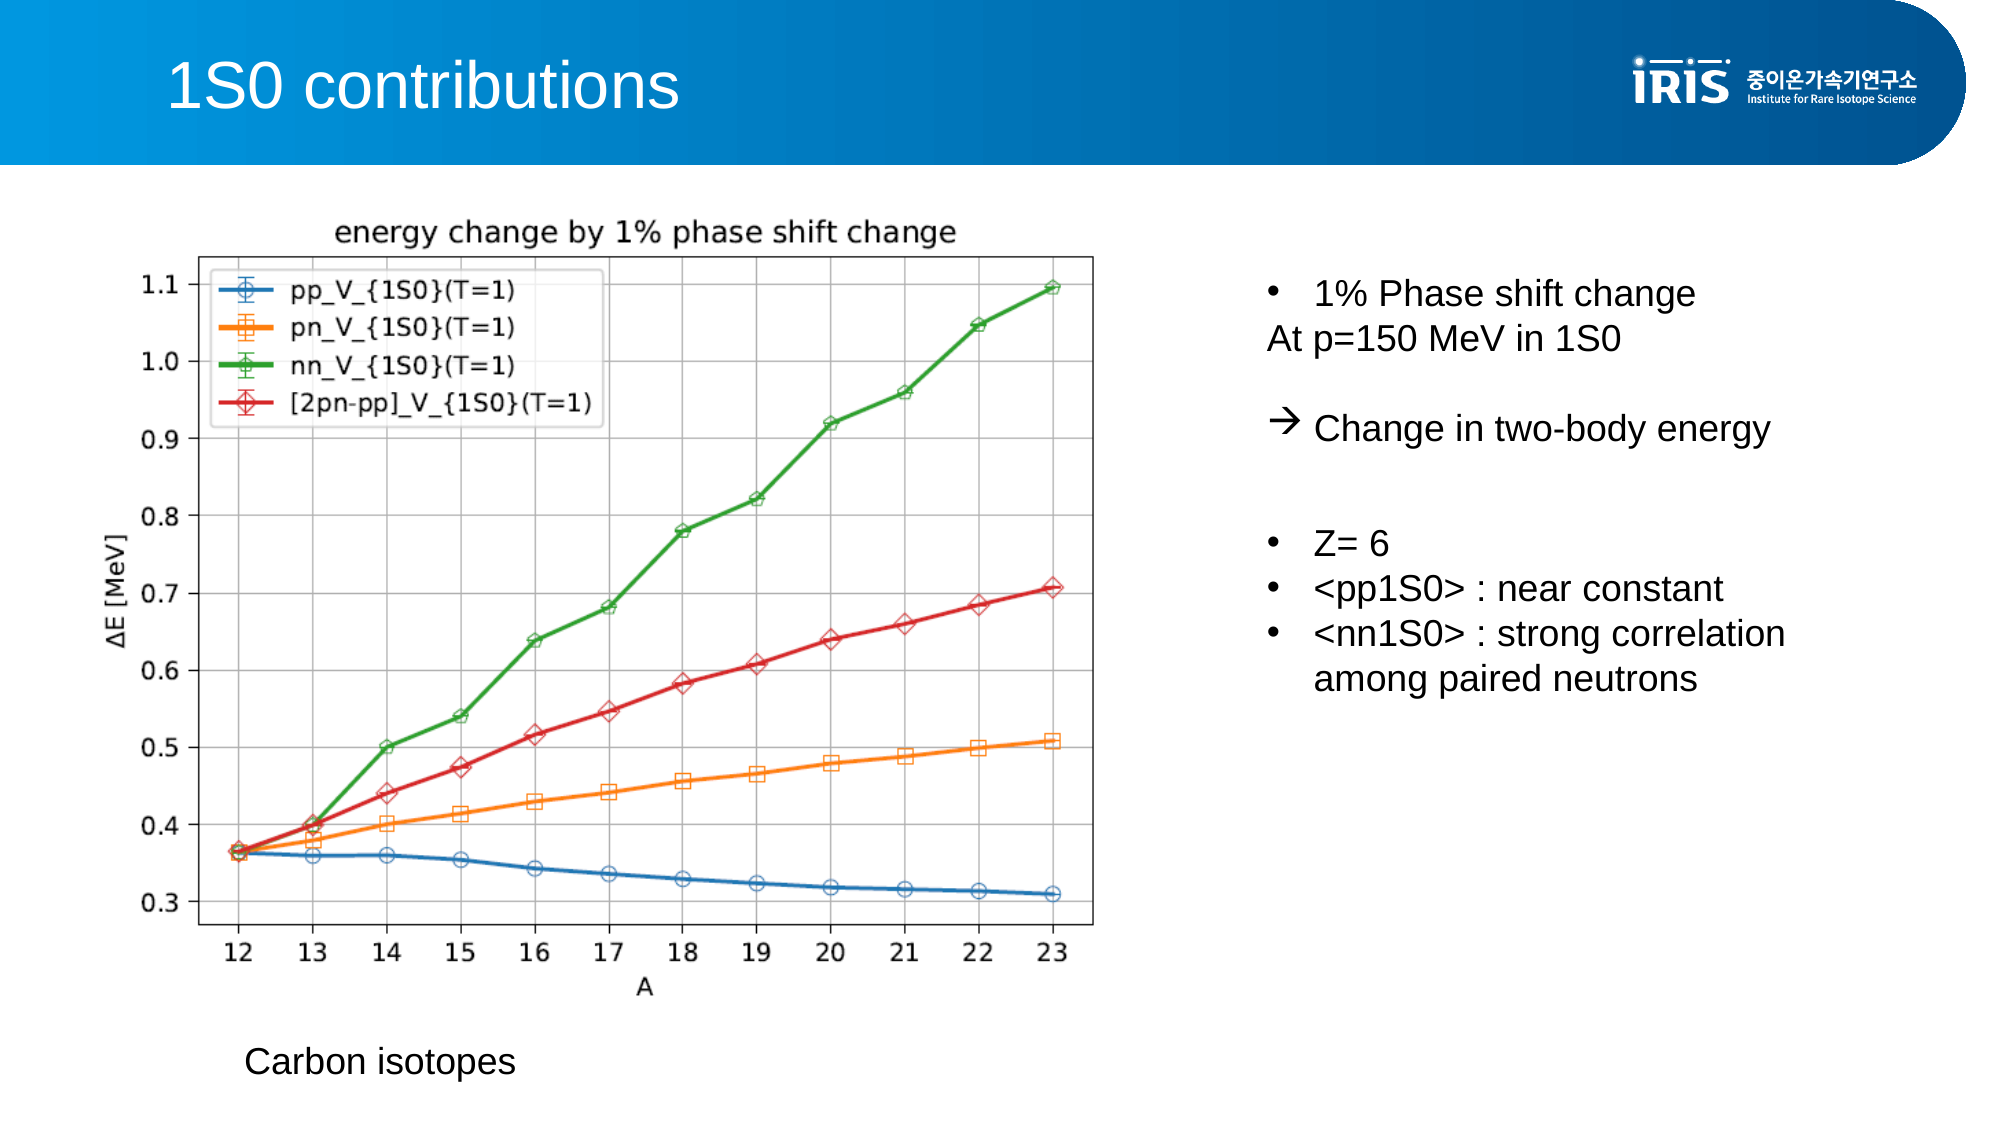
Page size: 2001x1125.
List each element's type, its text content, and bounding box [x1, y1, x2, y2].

text_box Z= 6 <pp1S0> : near constant <nn1S0> : strong correlation among paired neutrons [1252, 511, 1814, 707]
picture [1618, 44, 1935, 120]
text_box 1S0 contributions [151, 34, 1619, 130]
text_box 1% Phase shift change At p=150 MeV in 1S0 Change in two-body energy [1252, 261, 1935, 456]
text_box [0, 0, 1968, 167]
picture [65, 199, 1132, 1008]
text_box Carbon isotopes [229, 1030, 940, 1090]
